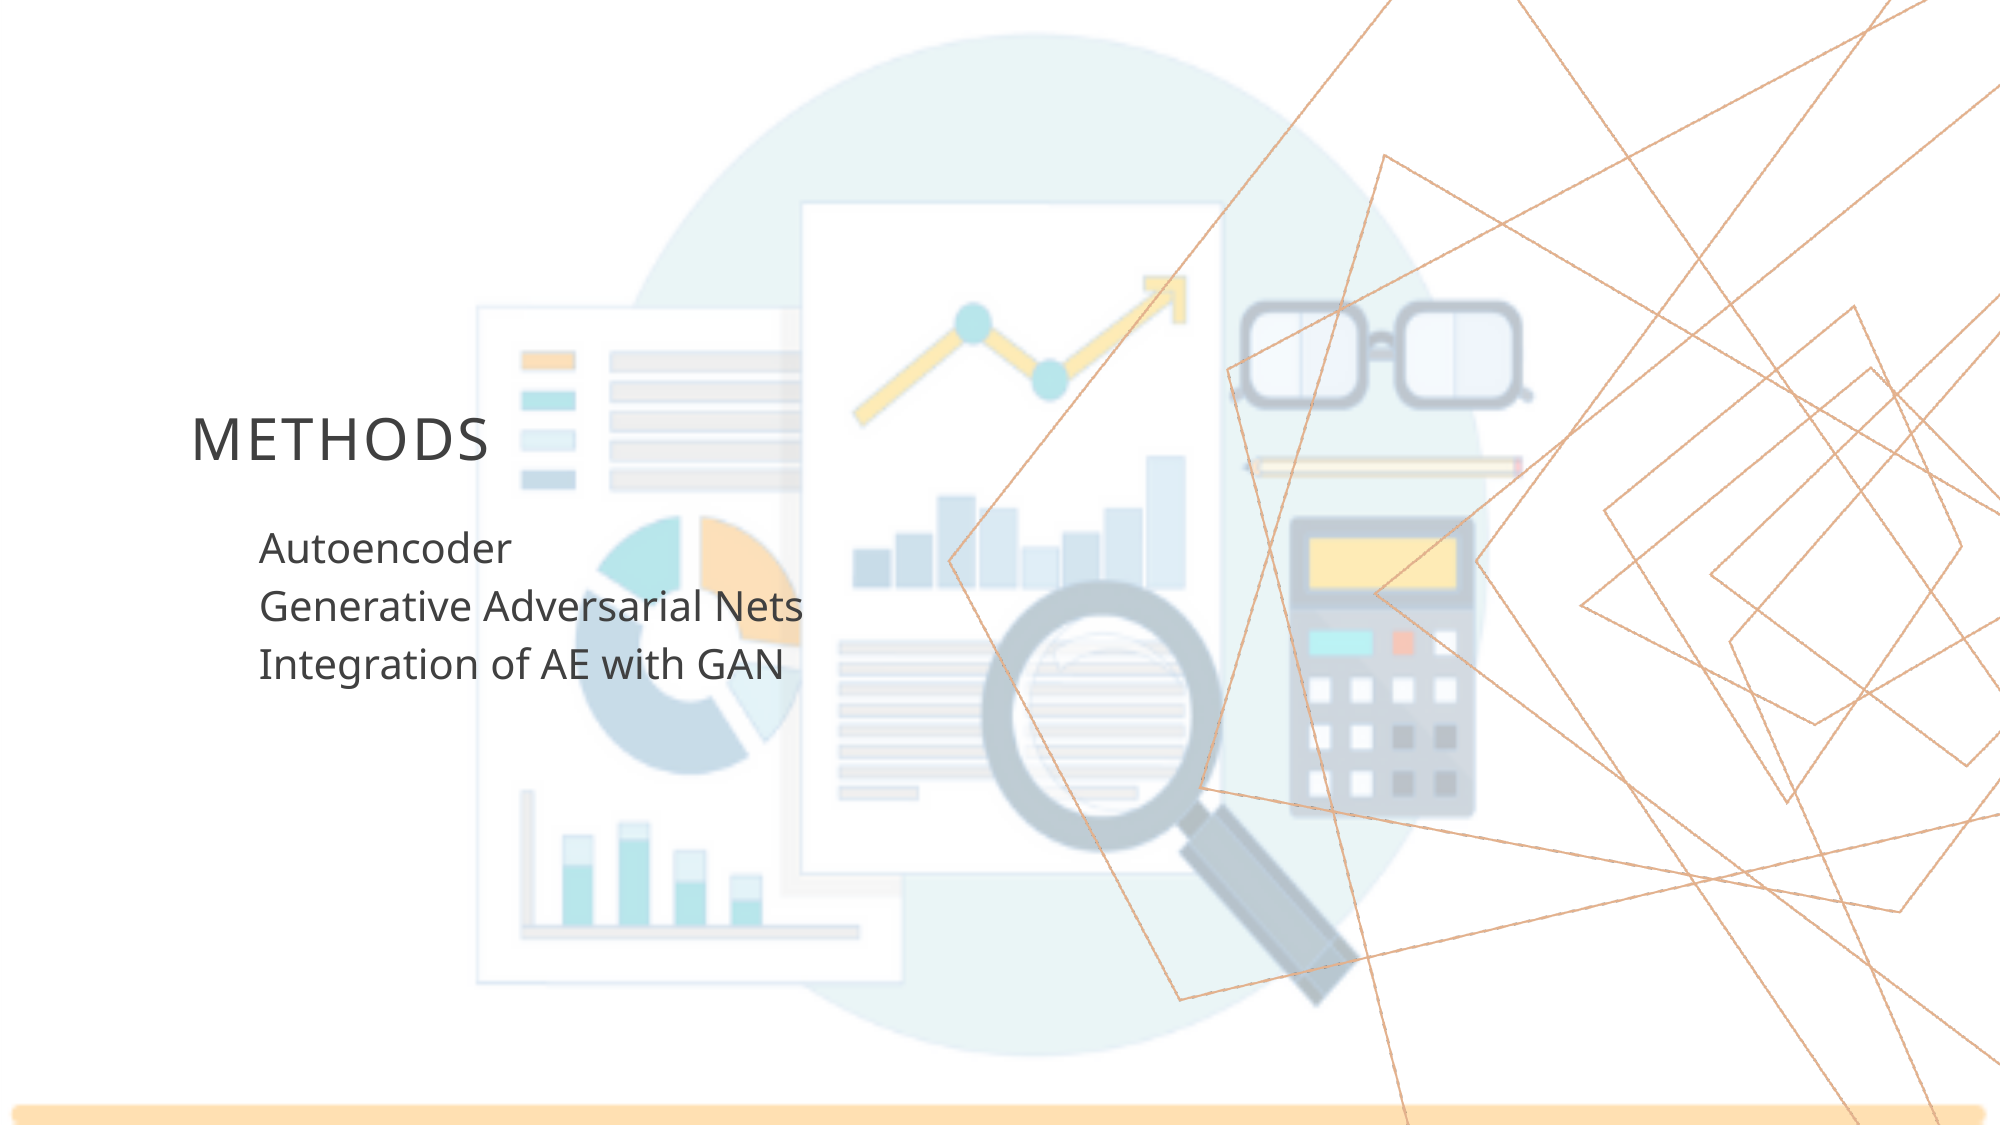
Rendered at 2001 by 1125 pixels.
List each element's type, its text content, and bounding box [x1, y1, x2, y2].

title Methods [175, 167, 739, 481]
picture [900, 0, 2000, 1125]
list Generative Adversarial Nets [243, 565, 853, 620]
text_box Integration of AE with GAN [243, 620, 853, 681]
text_box Autoencoder [243, 504, 853, 565]
